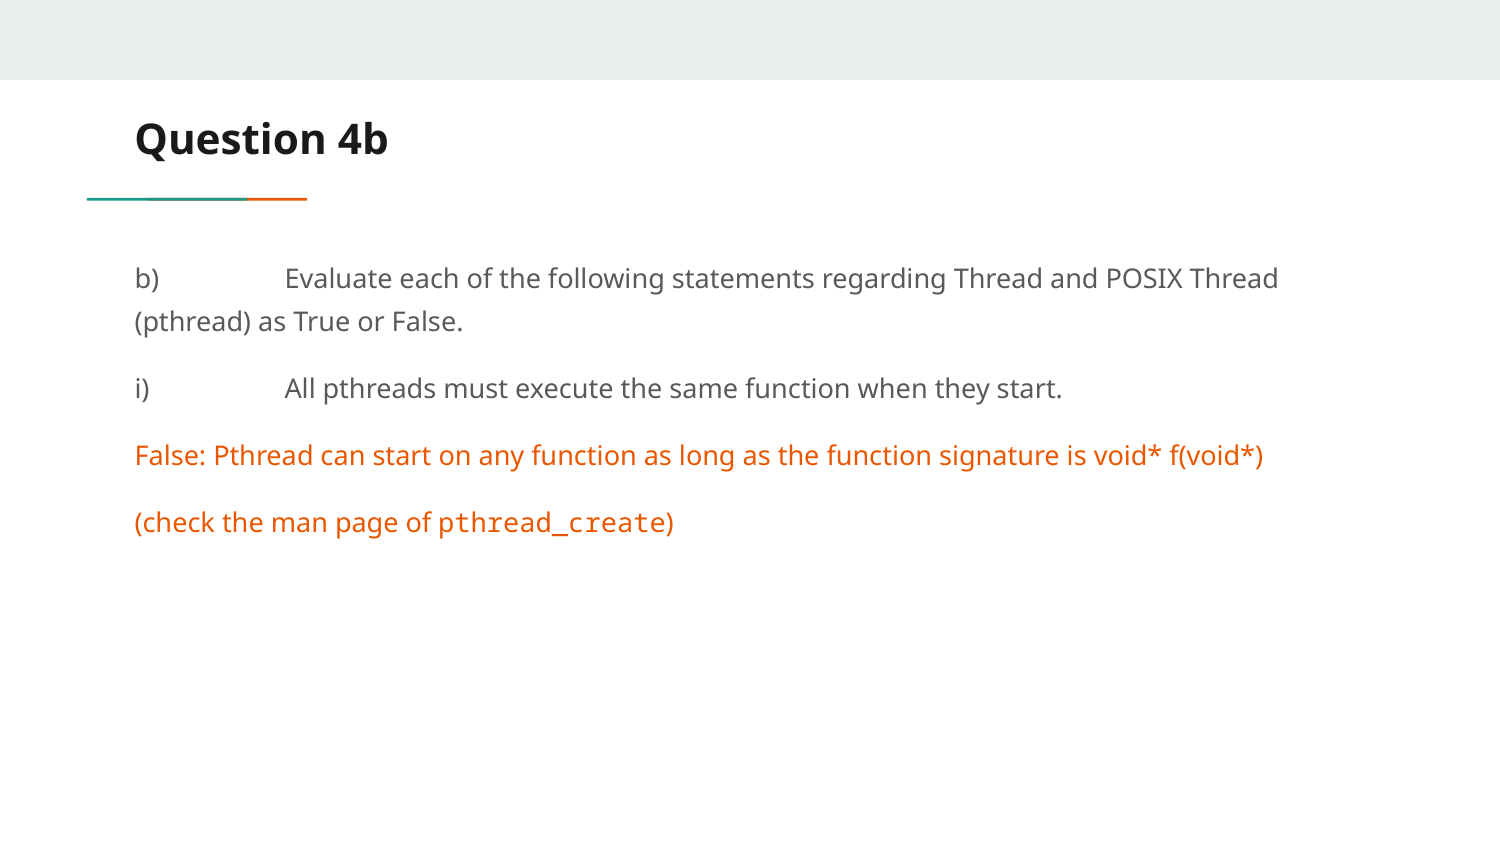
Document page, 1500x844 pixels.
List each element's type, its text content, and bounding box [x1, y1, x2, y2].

title Question 4b [119, 93, 1381, 182]
list b) Evaluate each of the following statements regarding Thread and POSIX Thread (pthread) as True or False. i) All pthreads must execute the same function when they start. False: Pthread can start on any function as long as the function signature is void* f(void*) (check the man page of pthread_create) [119, 239, 1381, 712]
